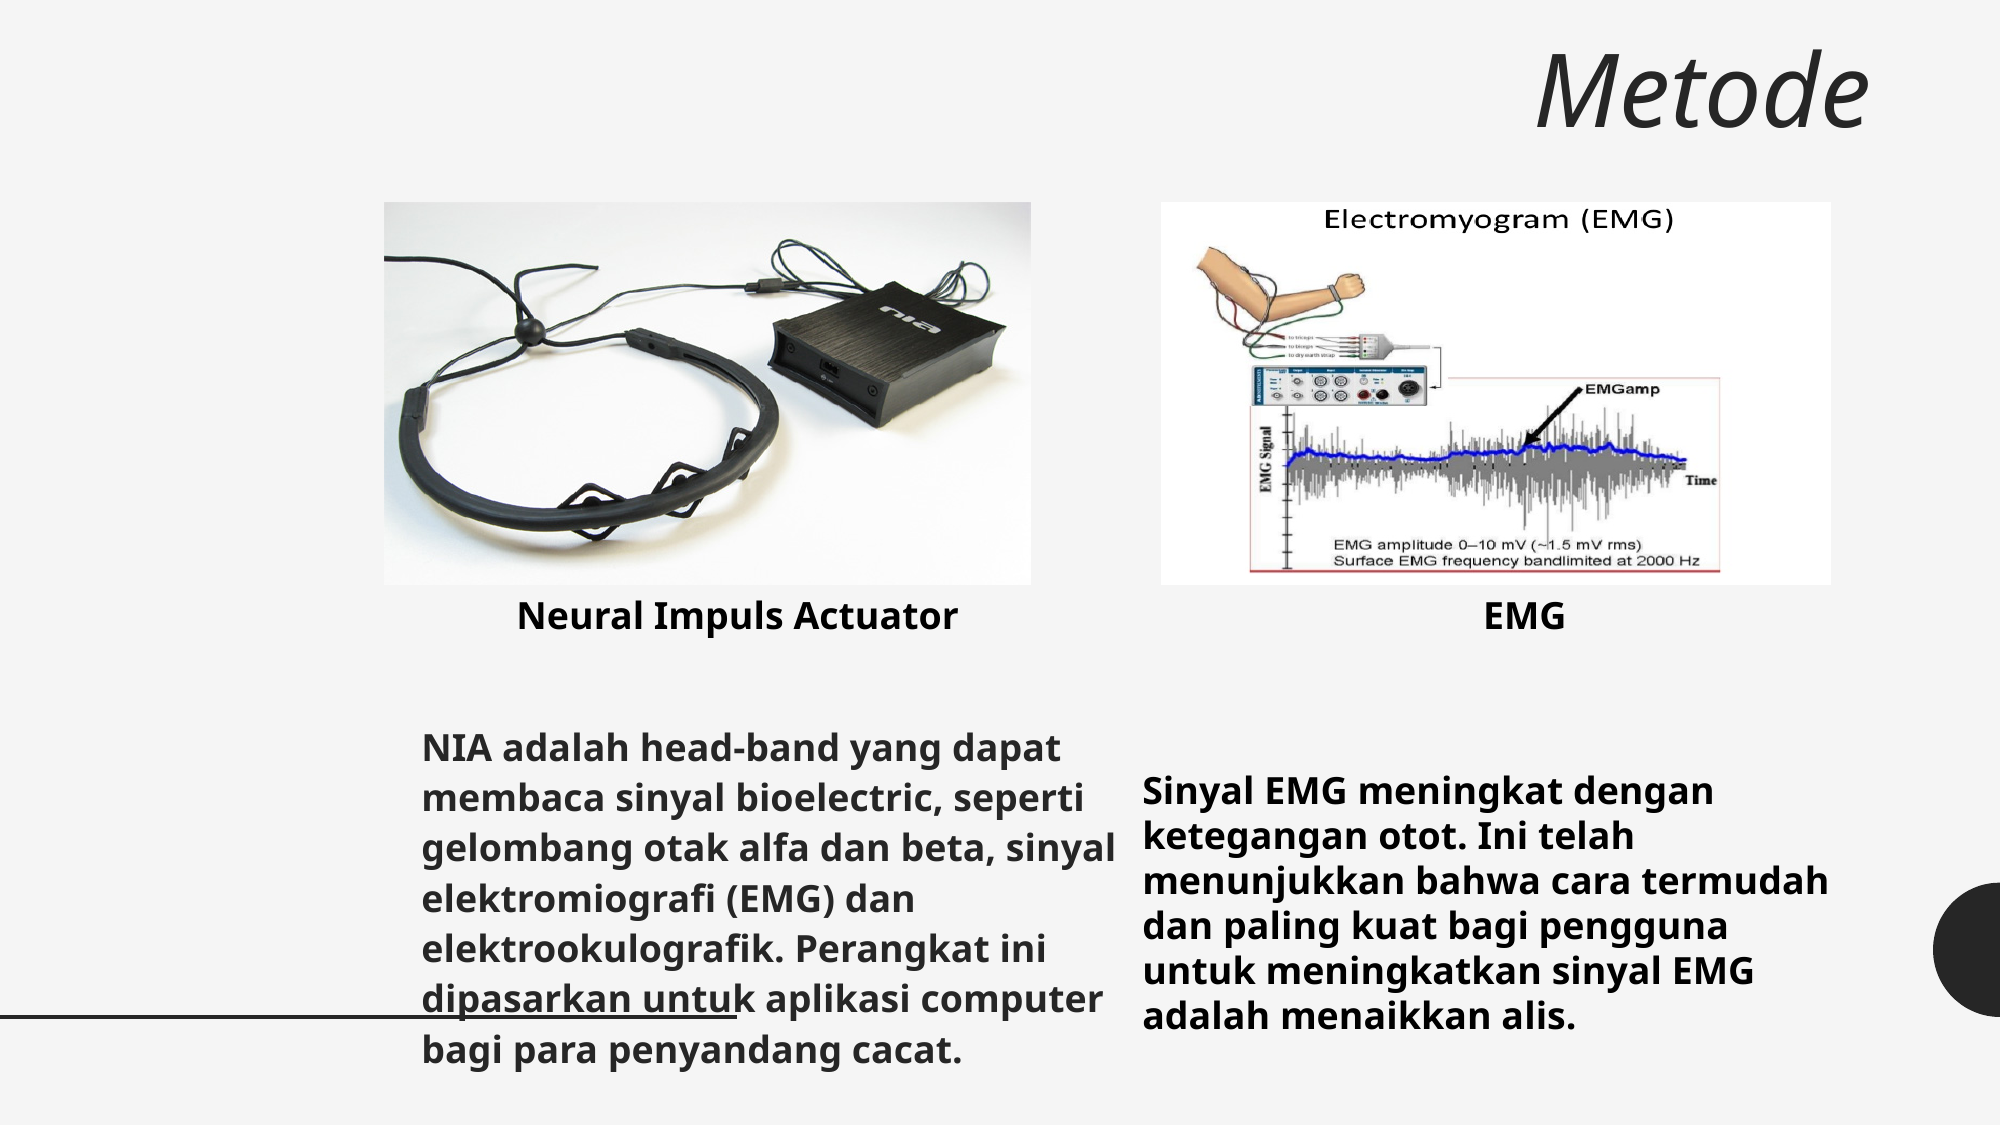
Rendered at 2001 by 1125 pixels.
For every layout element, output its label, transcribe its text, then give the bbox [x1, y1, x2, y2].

text_box EMG [1261, 585, 1788, 645]
text_box Neural Impuls Actuator [474, 585, 1001, 645]
picture [384, 202, 1031, 585]
picture [1160, 202, 1831, 585]
list NIA adalah head-band yang dapat membaca sinyal bioelectric, seperti gelombang otak alfa dan beta, sinyal elektromiografi (EMG) dan elektrookulografik. Perangkat ini dipasarkan untuk aplikasi computer bagi para penyandang cacat. [406, 710, 1127, 1094]
text_box Sinyal EMG meningkat dengan ketegangan otot. Ini telah menunjukkan bahwa cara termudah dan paling kuat bagi pengguna untuk meningkatkan sinyal EMG adalah menaikkan alis. [1127, 710, 1865, 1094]
title Metode [243, 31, 1887, 158]
